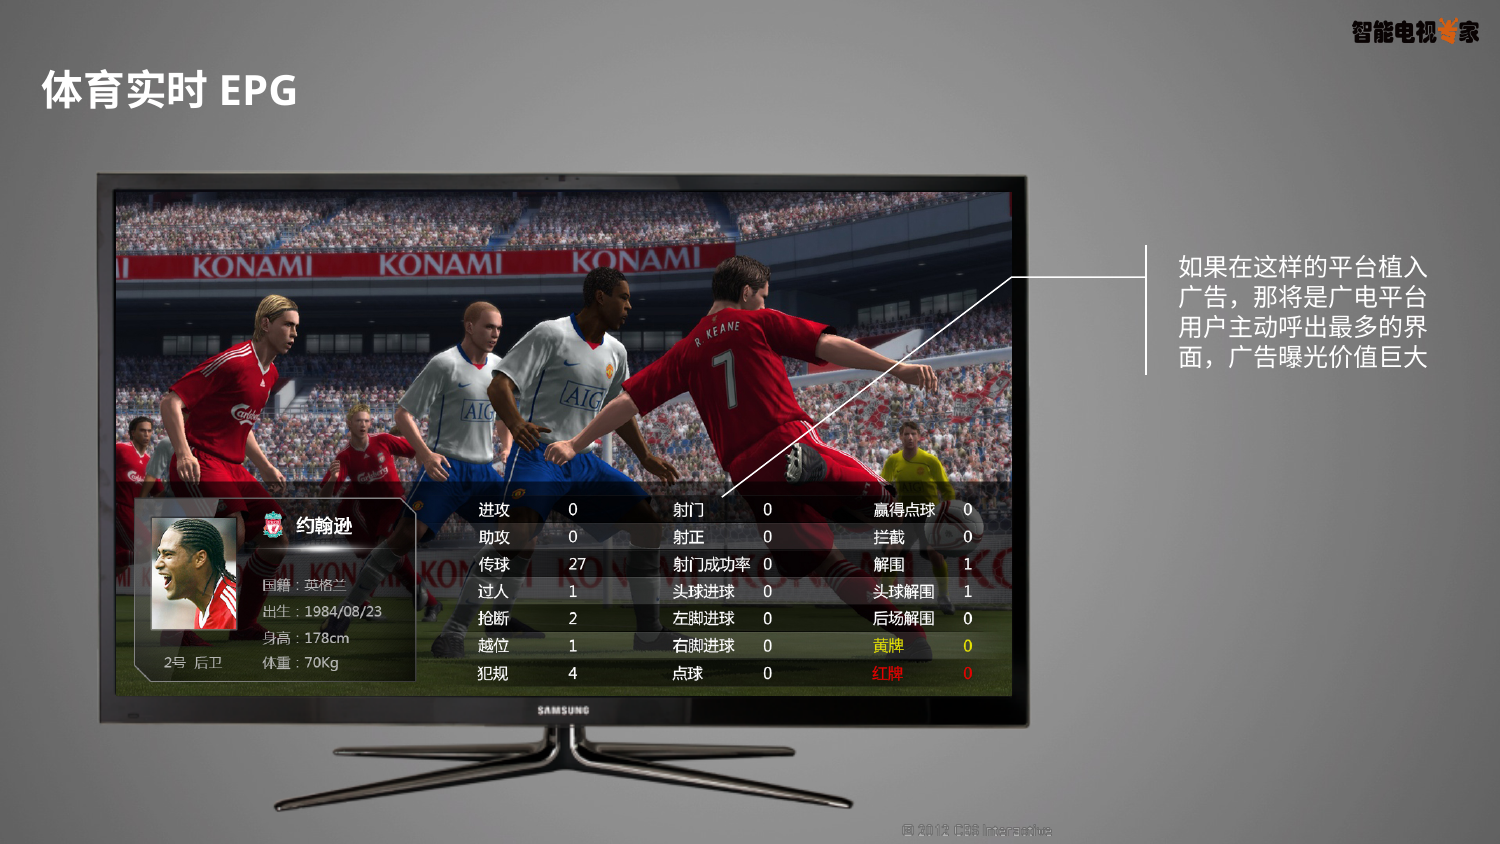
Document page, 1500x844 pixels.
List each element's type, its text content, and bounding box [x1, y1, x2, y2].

text_box 体育实时EPG [26, 56, 1471, 122]
text_box 如果在这样的平台植入广告，那将是广电平台用户主动呼出最多的界面，广告曝光价值巨大 [1163, 245, 1447, 375]
picture [0, 0, 1500, 844]
